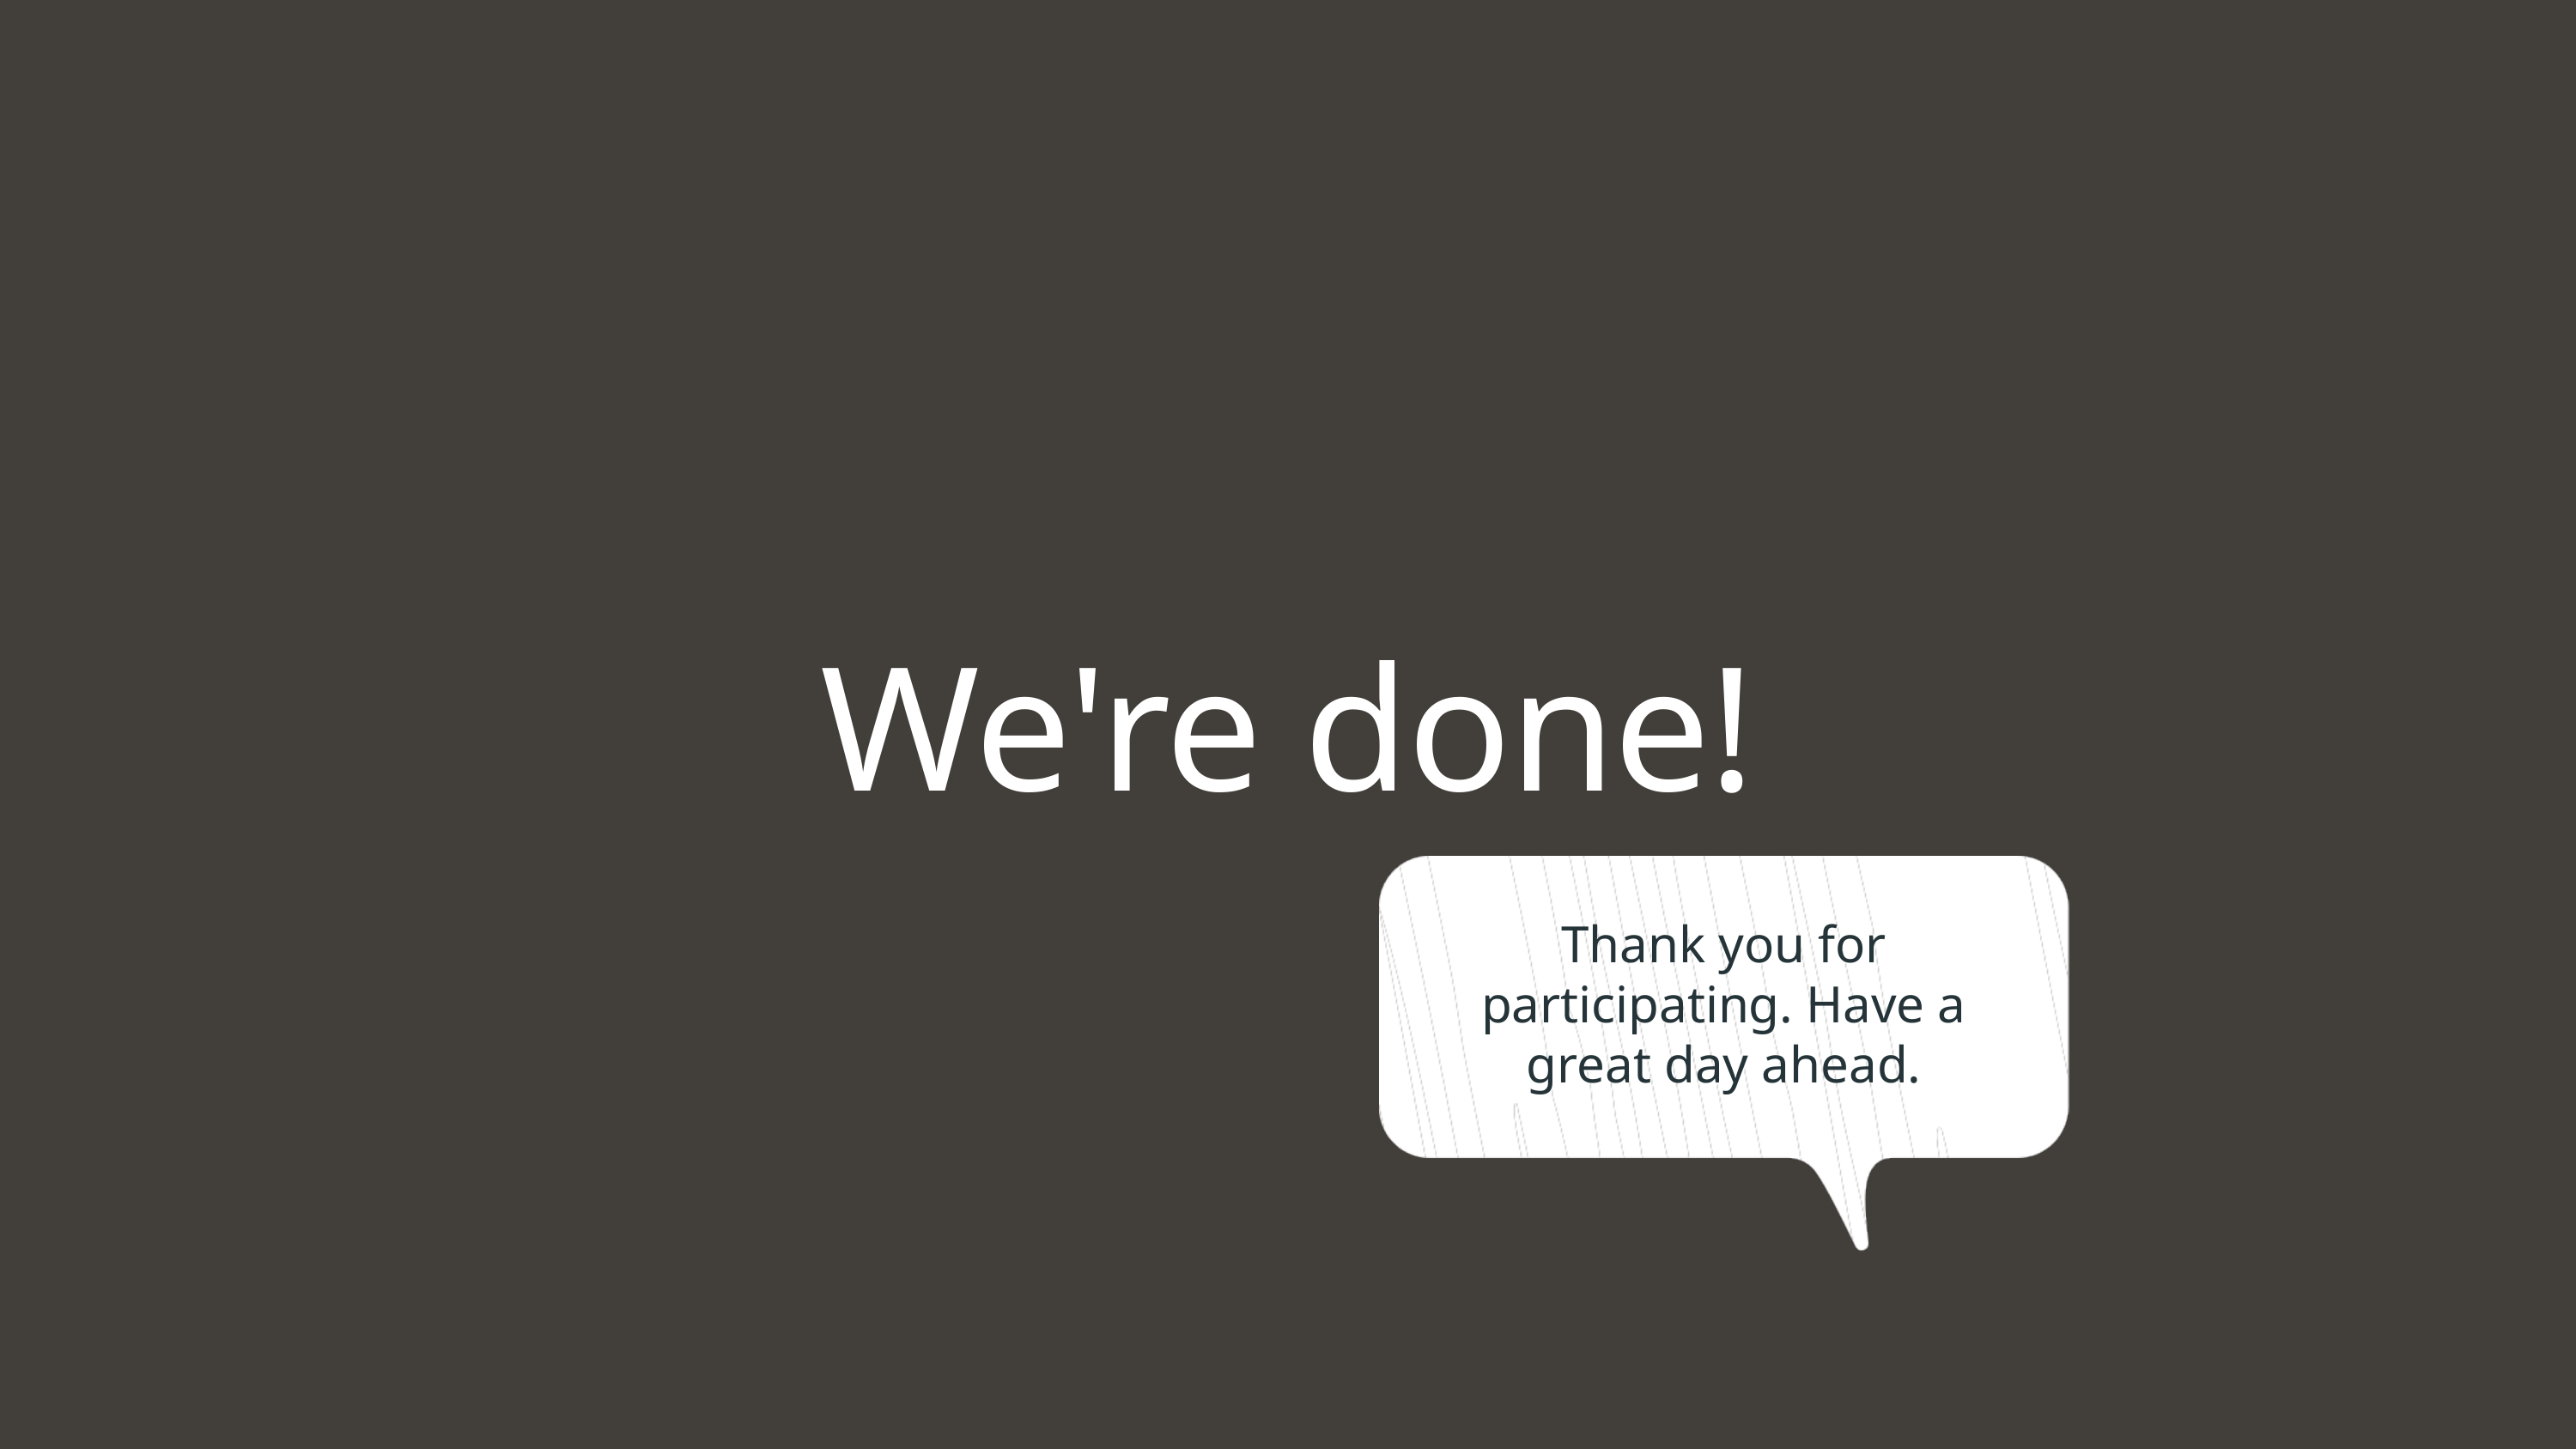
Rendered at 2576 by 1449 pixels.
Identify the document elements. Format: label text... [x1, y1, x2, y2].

text_box We're done! [643, 627, 1933, 826]
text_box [1378, 856, 2069, 1254]
